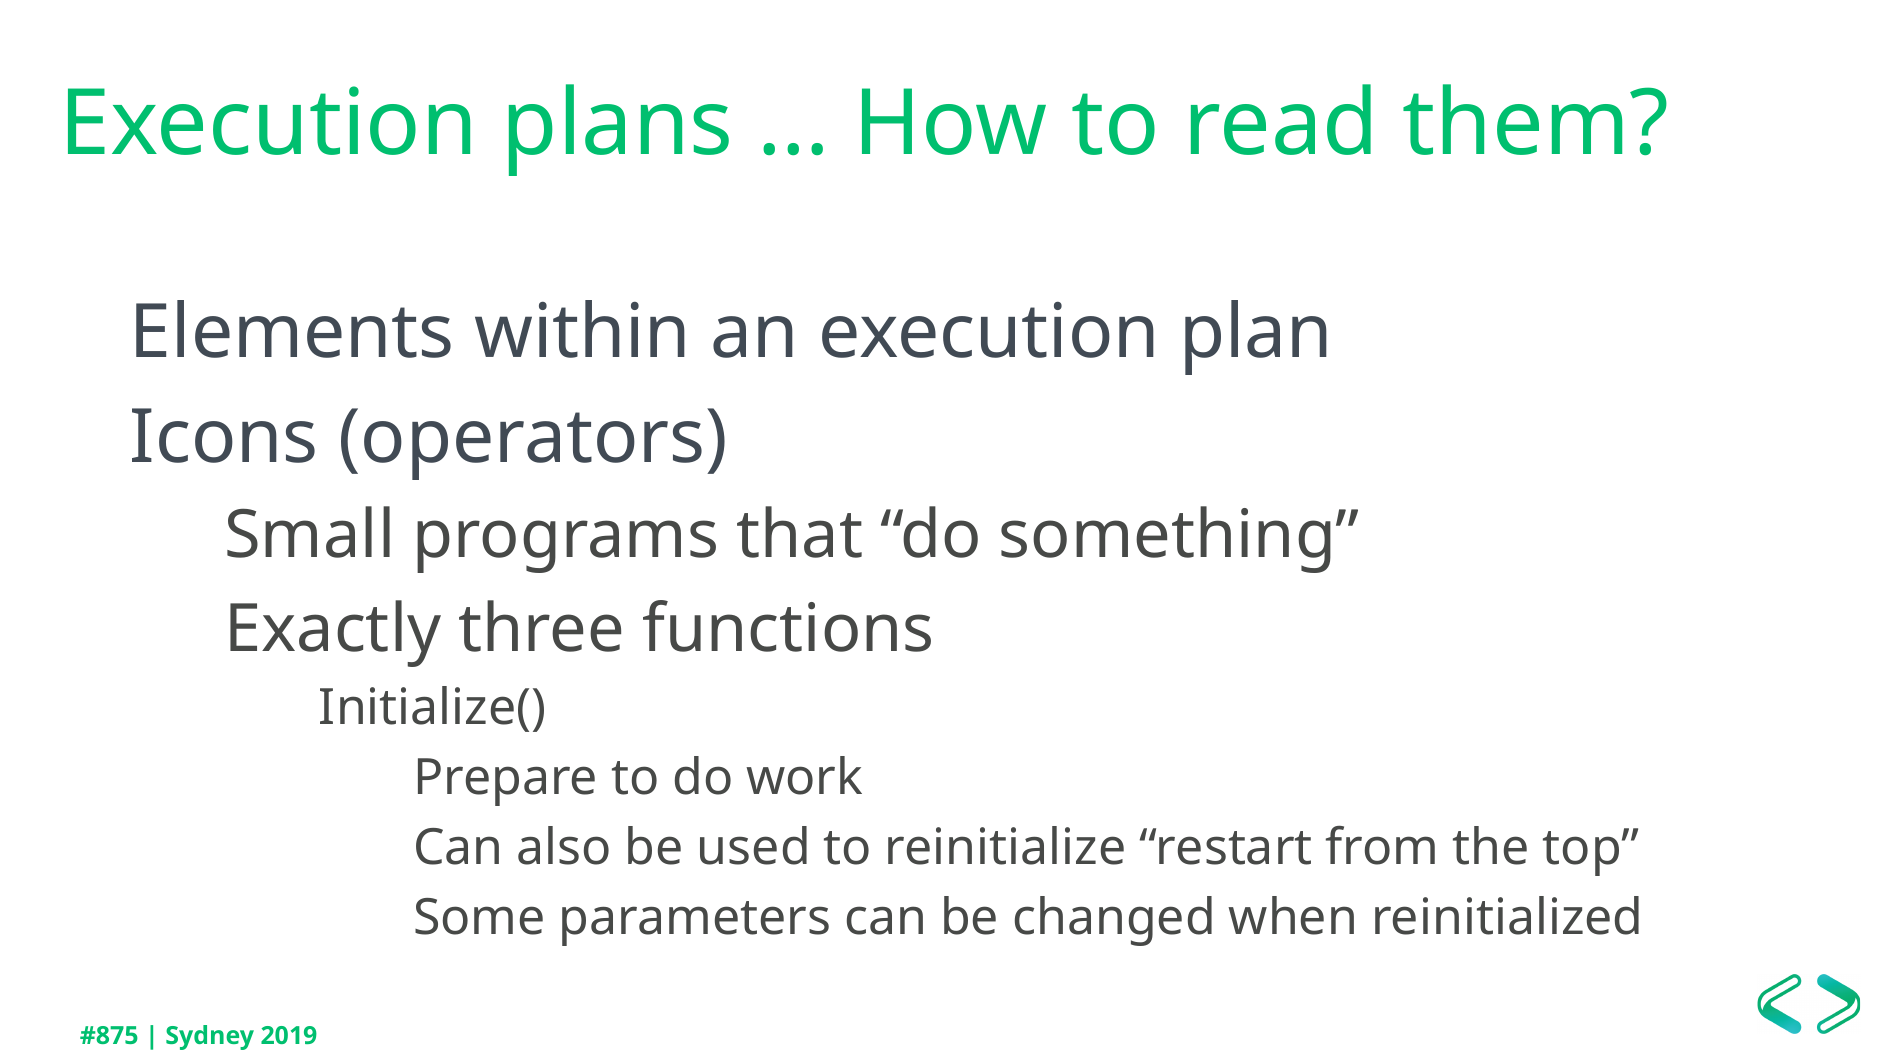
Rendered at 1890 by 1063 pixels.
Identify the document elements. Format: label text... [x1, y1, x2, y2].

title Execution plans … How to read them? [59, 59, 1831, 178]
list Elements within an execution plan Icons (operators) Small programs that “do something” Exactly three functions Initialize() Prepare to do work Can also be used to reinitialize “restart from the top” Some parameters can be changed when reinitialized [129, 282, 1760, 958]
